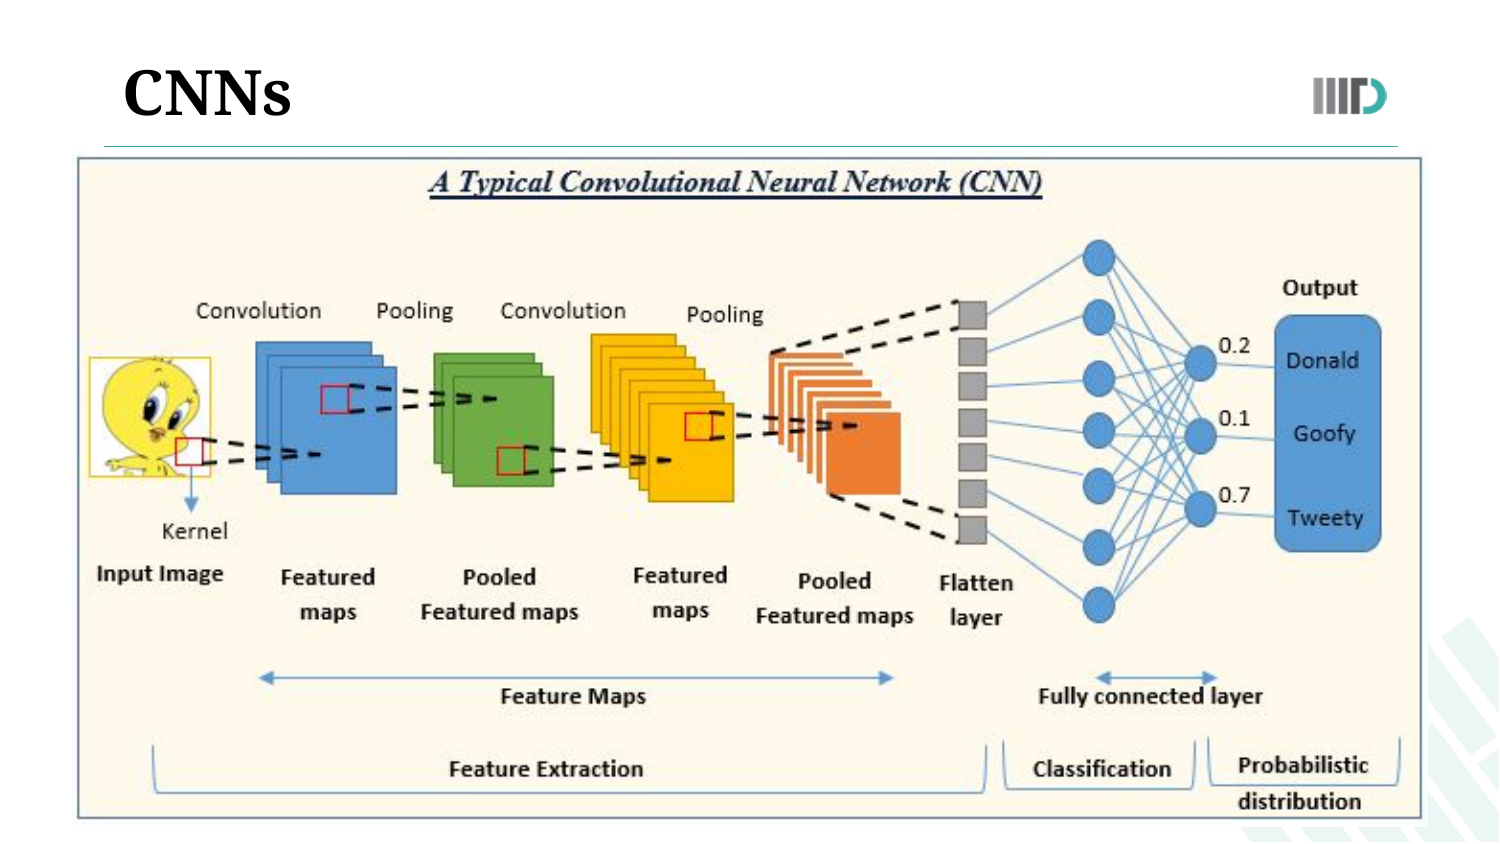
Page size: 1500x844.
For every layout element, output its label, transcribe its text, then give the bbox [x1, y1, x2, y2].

picture [72, 150, 1500, 844]
text_box CNNs [107, 38, 1402, 132]
